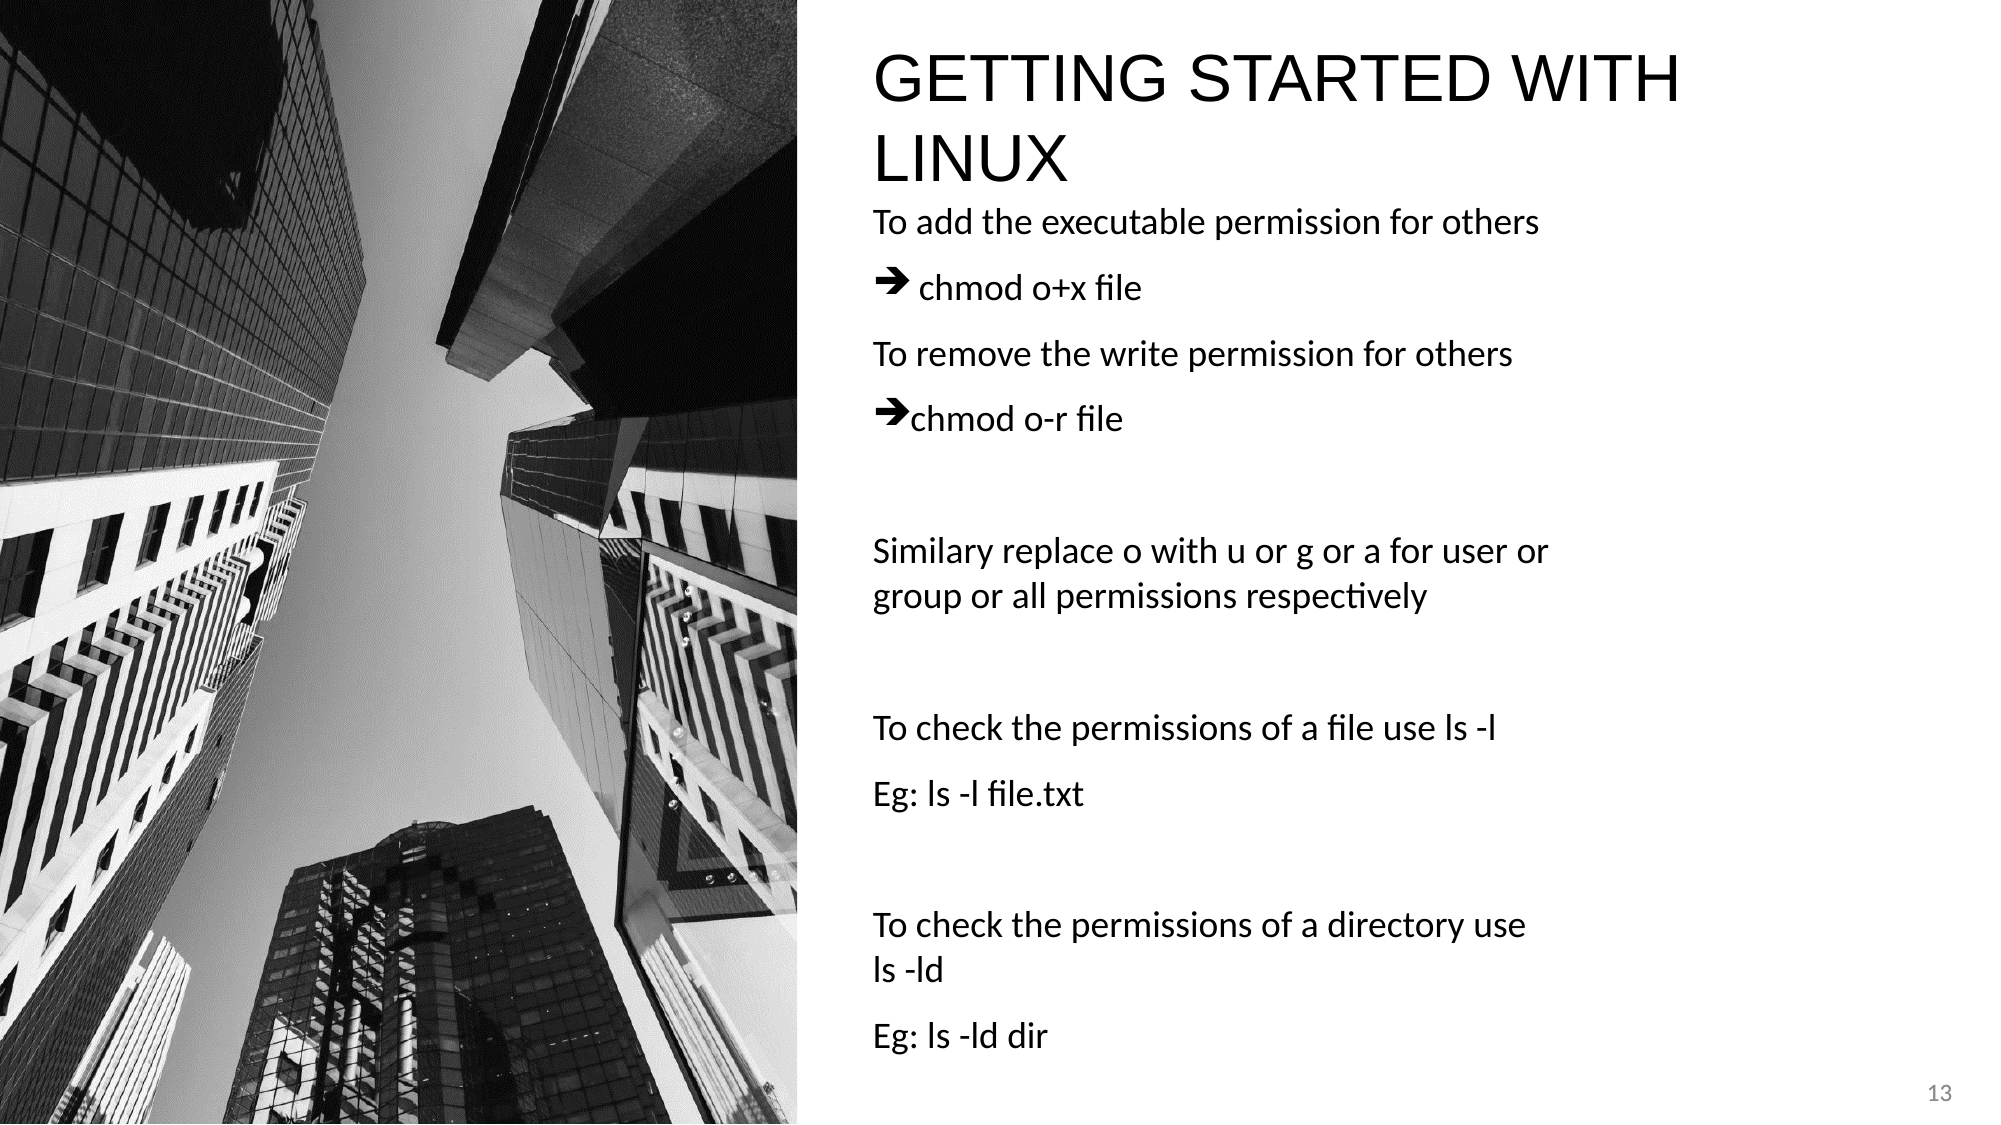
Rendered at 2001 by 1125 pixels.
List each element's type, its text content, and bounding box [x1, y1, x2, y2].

title Getting Started With LINUX [857, 26, 1913, 116]
picture [0, 0, 798, 1124]
slide_number 13 [1894, 1061, 1968, 1121]
text_box To add the executable permission for others chmod o+x file To remove the write permission for others chmod o-r file Similary replace o with u or g or a for user or group or all permissions respectively To check the permissions of a file use ls -l Eg: ls -l file.txt To check the permissions of a directory use ls -ld Eg: ls -ld dir [857, 189, 1570, 1077]
